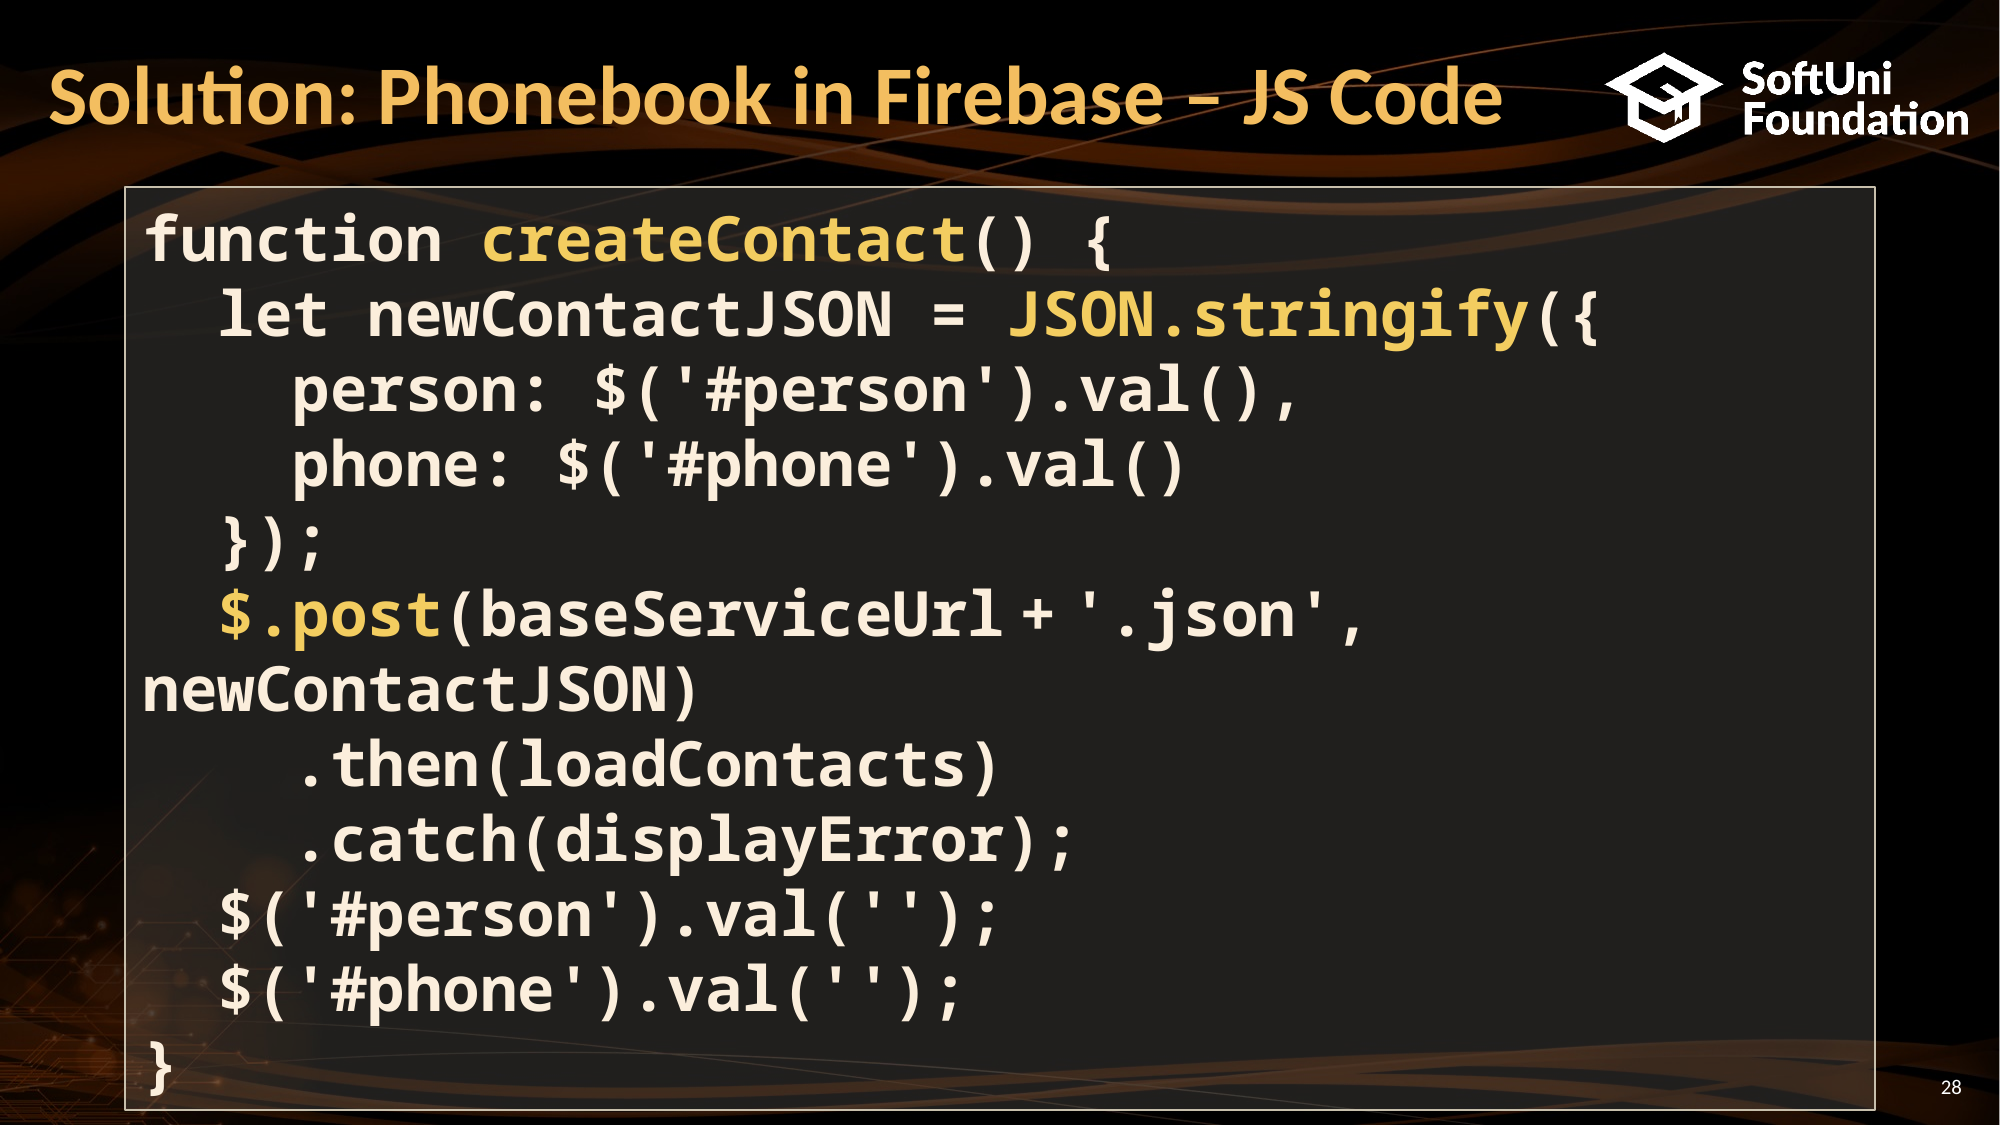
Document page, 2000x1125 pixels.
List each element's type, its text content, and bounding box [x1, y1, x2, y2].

slide_number 28 [1897, 1070, 1968, 1103]
title Solution: Phonebook in Firebase – JS Code [30, 6, 1602, 189]
text_box function createContact() { let newContactJSON = JSON.stringify({ person: $('#person').val(), phone: $('#phone').val() }); $.post(baseServiceUrl + '.json', newContactJSON) .then(loadContacts) .catch(displayError); $('#person').val(''); $('#phone').val(''); } [125, 187, 1875, 1111]
picture [0, 0, 2000, 1125]
